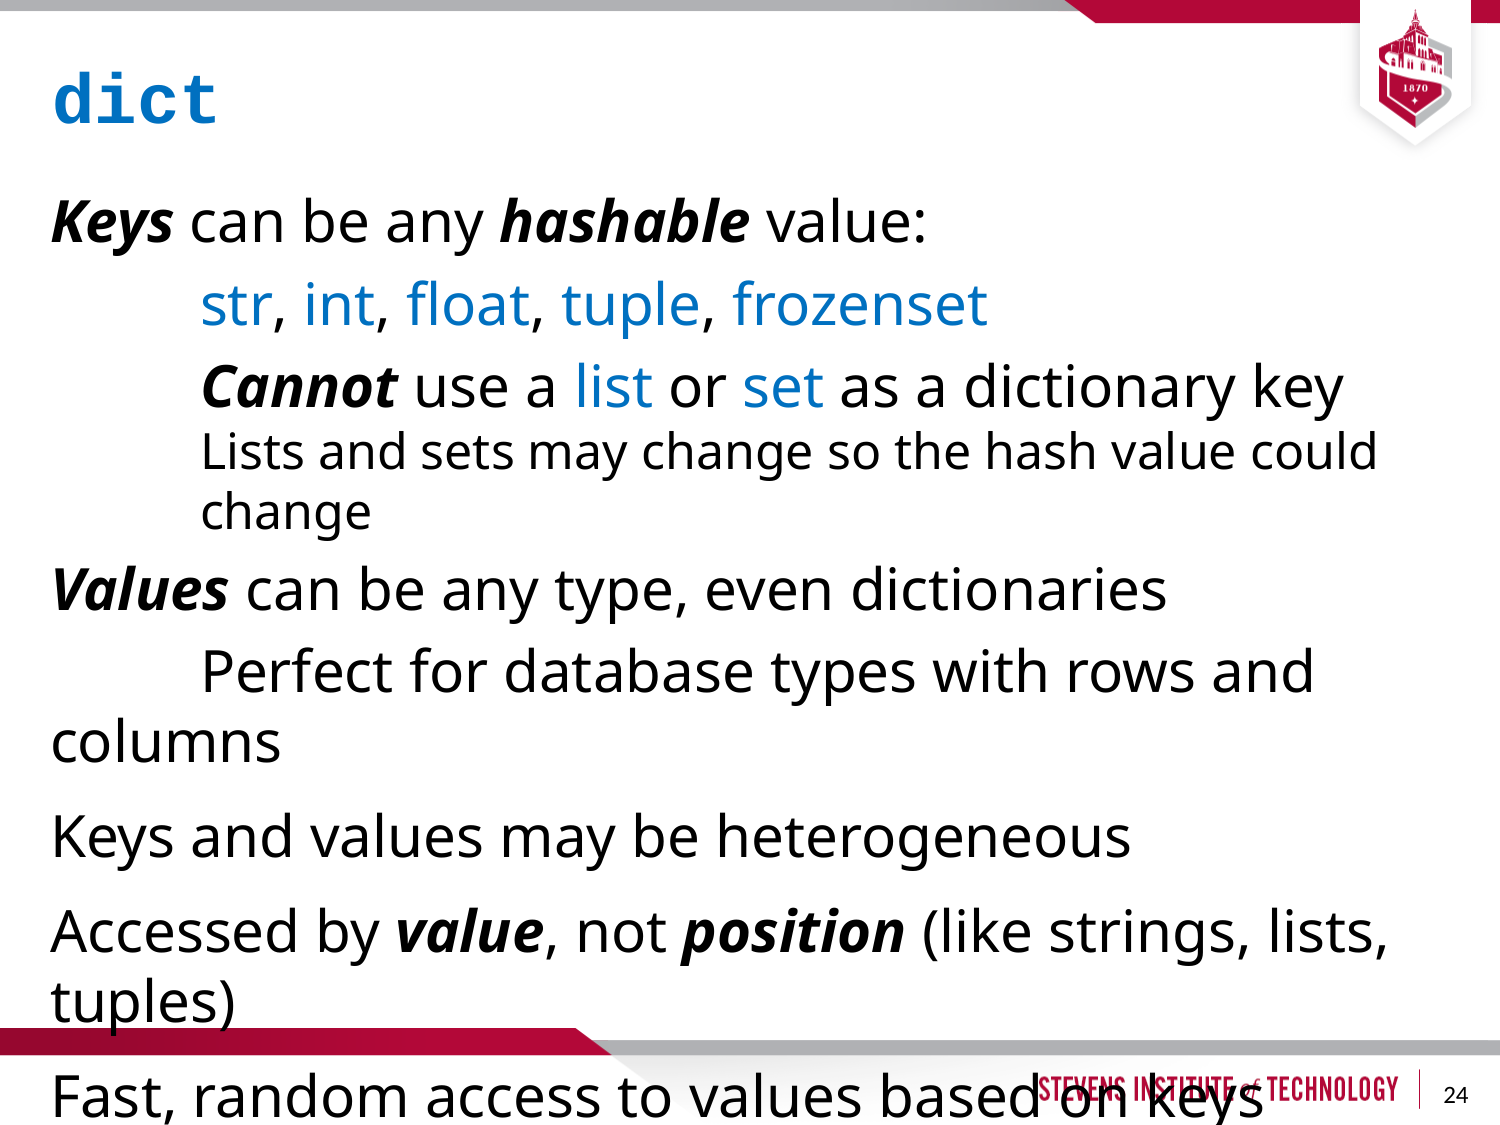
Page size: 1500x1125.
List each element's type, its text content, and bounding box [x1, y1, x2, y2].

slide_number 24 [1428, 1071, 1490, 1108]
title dict [37, 45, 1338, 150]
picture [0, 0, 1500, 160]
picture [0, 1028, 1500, 1125]
list Keys can be any hashable value: str, int, float, tuple, frozenset Cannot use a list or set as a dictionary key Lists and sets may change so the hash value could change Values can be any type, even dictionaries Perfect for database types with rows and columns Keys and values may be heterogeneous Accessed by value, not position (like strings, lists, tuples) Fast, random access to values based on keys [35, 177, 1463, 1001]
